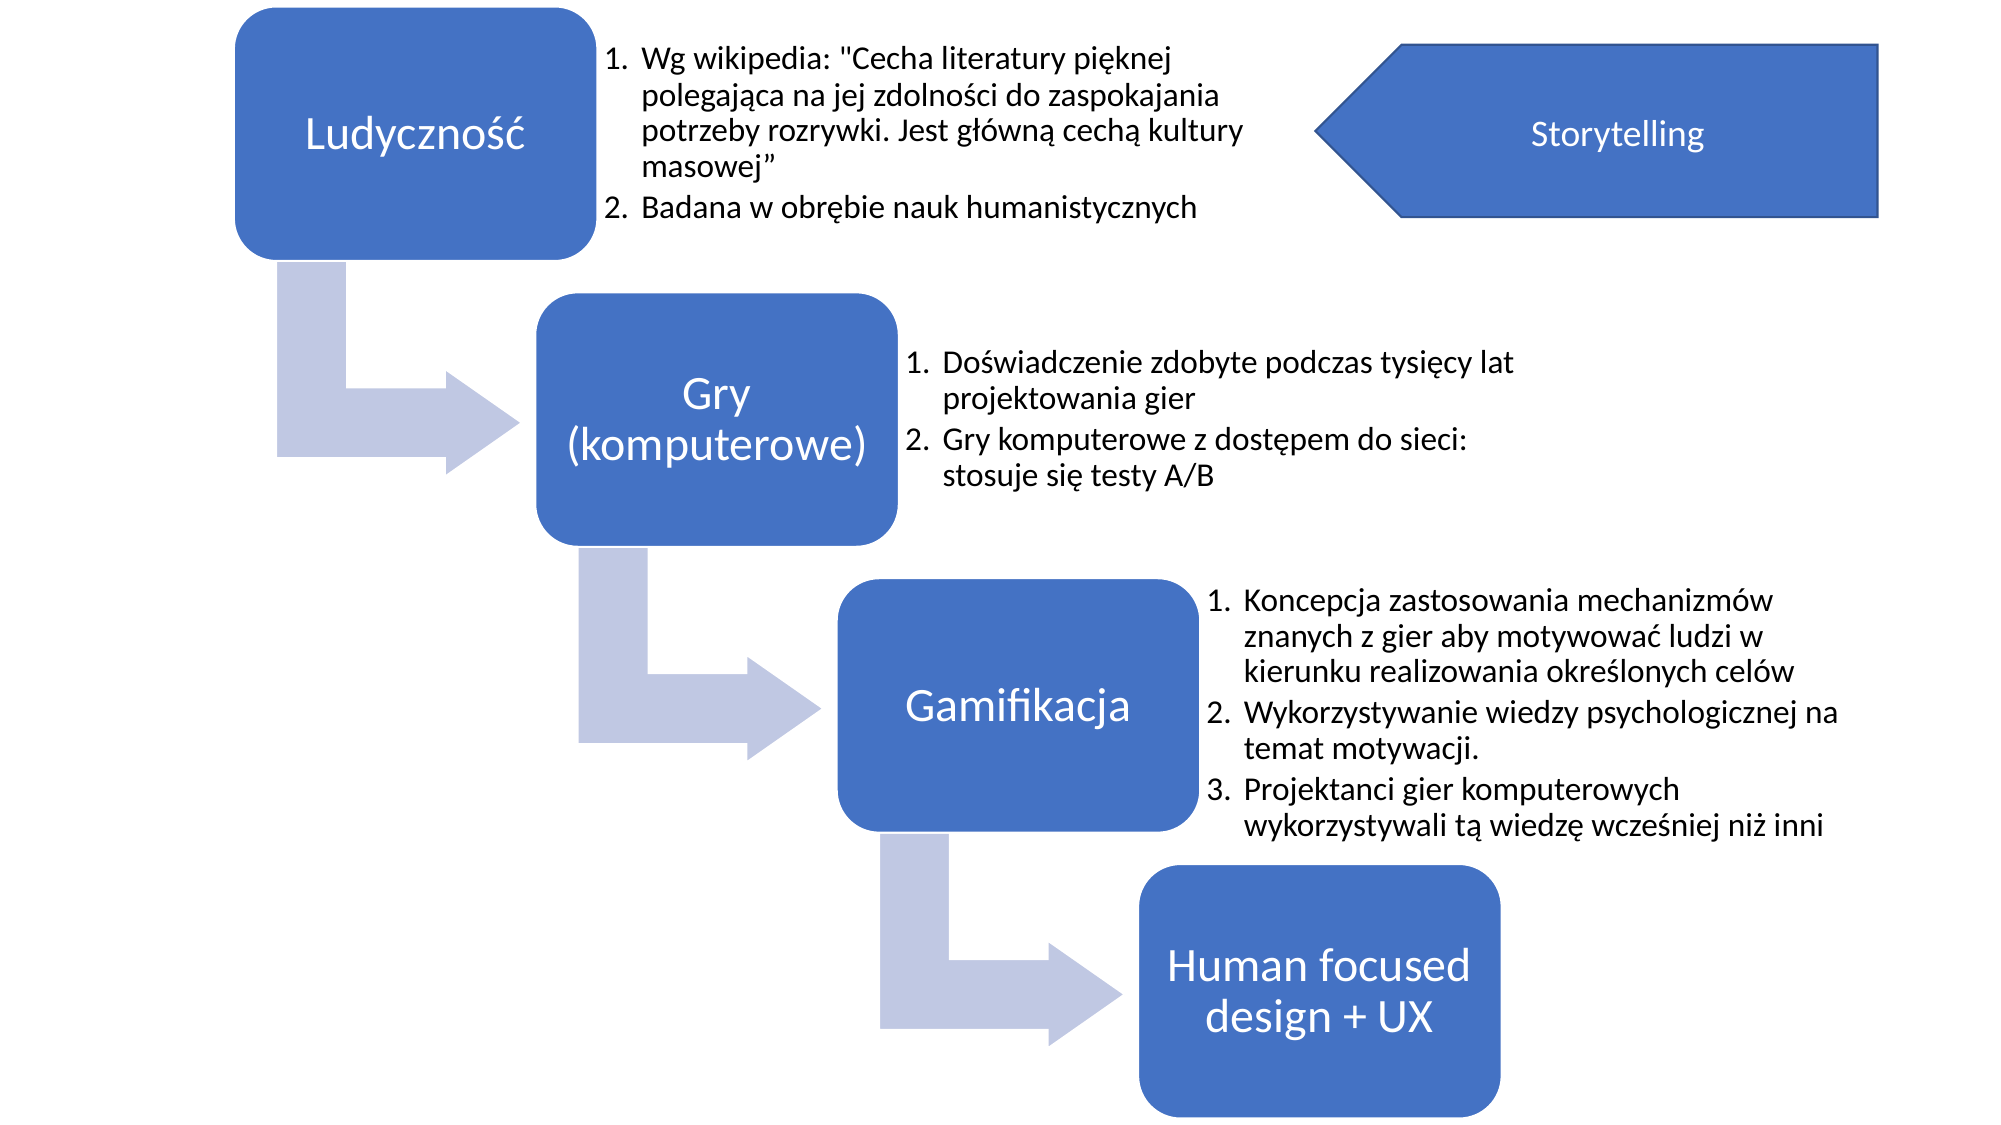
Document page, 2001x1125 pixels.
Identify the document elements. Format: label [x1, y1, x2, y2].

text_box [233, 6, 1878, 1119]
